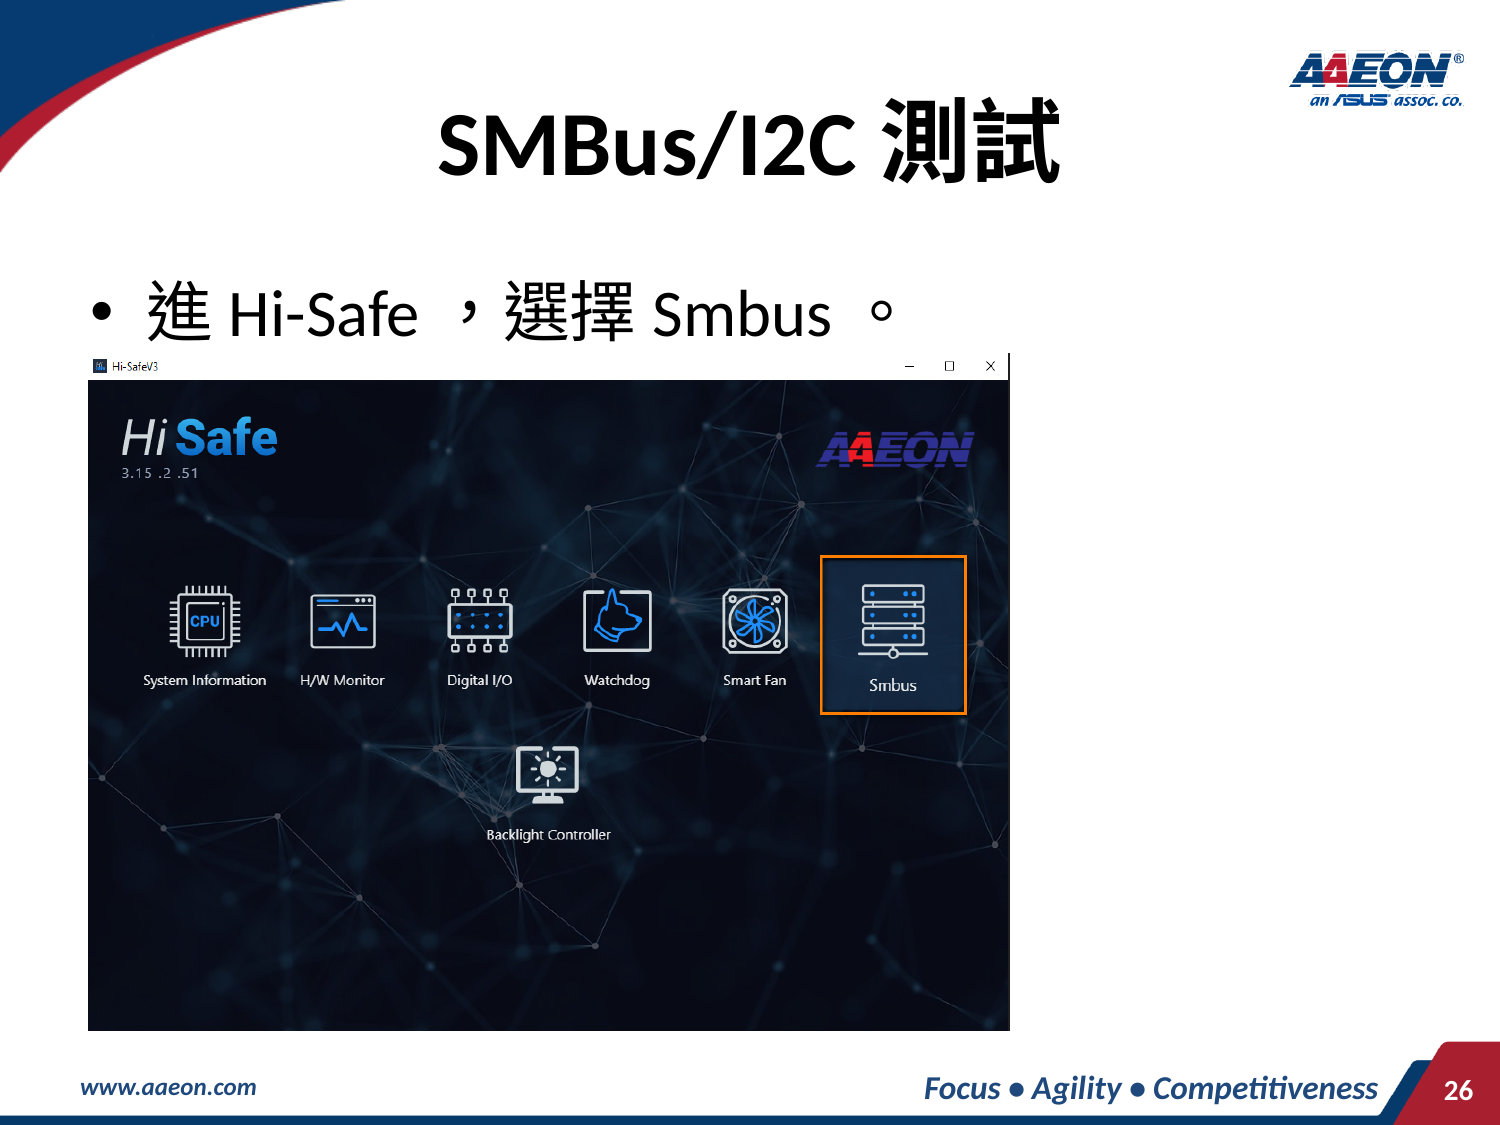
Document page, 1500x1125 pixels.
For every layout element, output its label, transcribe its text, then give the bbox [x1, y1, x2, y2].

list 進Hi-Safe，選擇Smbus。 [75, 262, 1425, 1005]
slide_number 26 [1423, 1058, 1495, 1119]
title SMBus/I2C測試 [75, 45, 1425, 233]
footer Focus • Agility • Competitiveness [879, 1058, 1424, 1114]
picture [0, 0, 1500, 1125]
